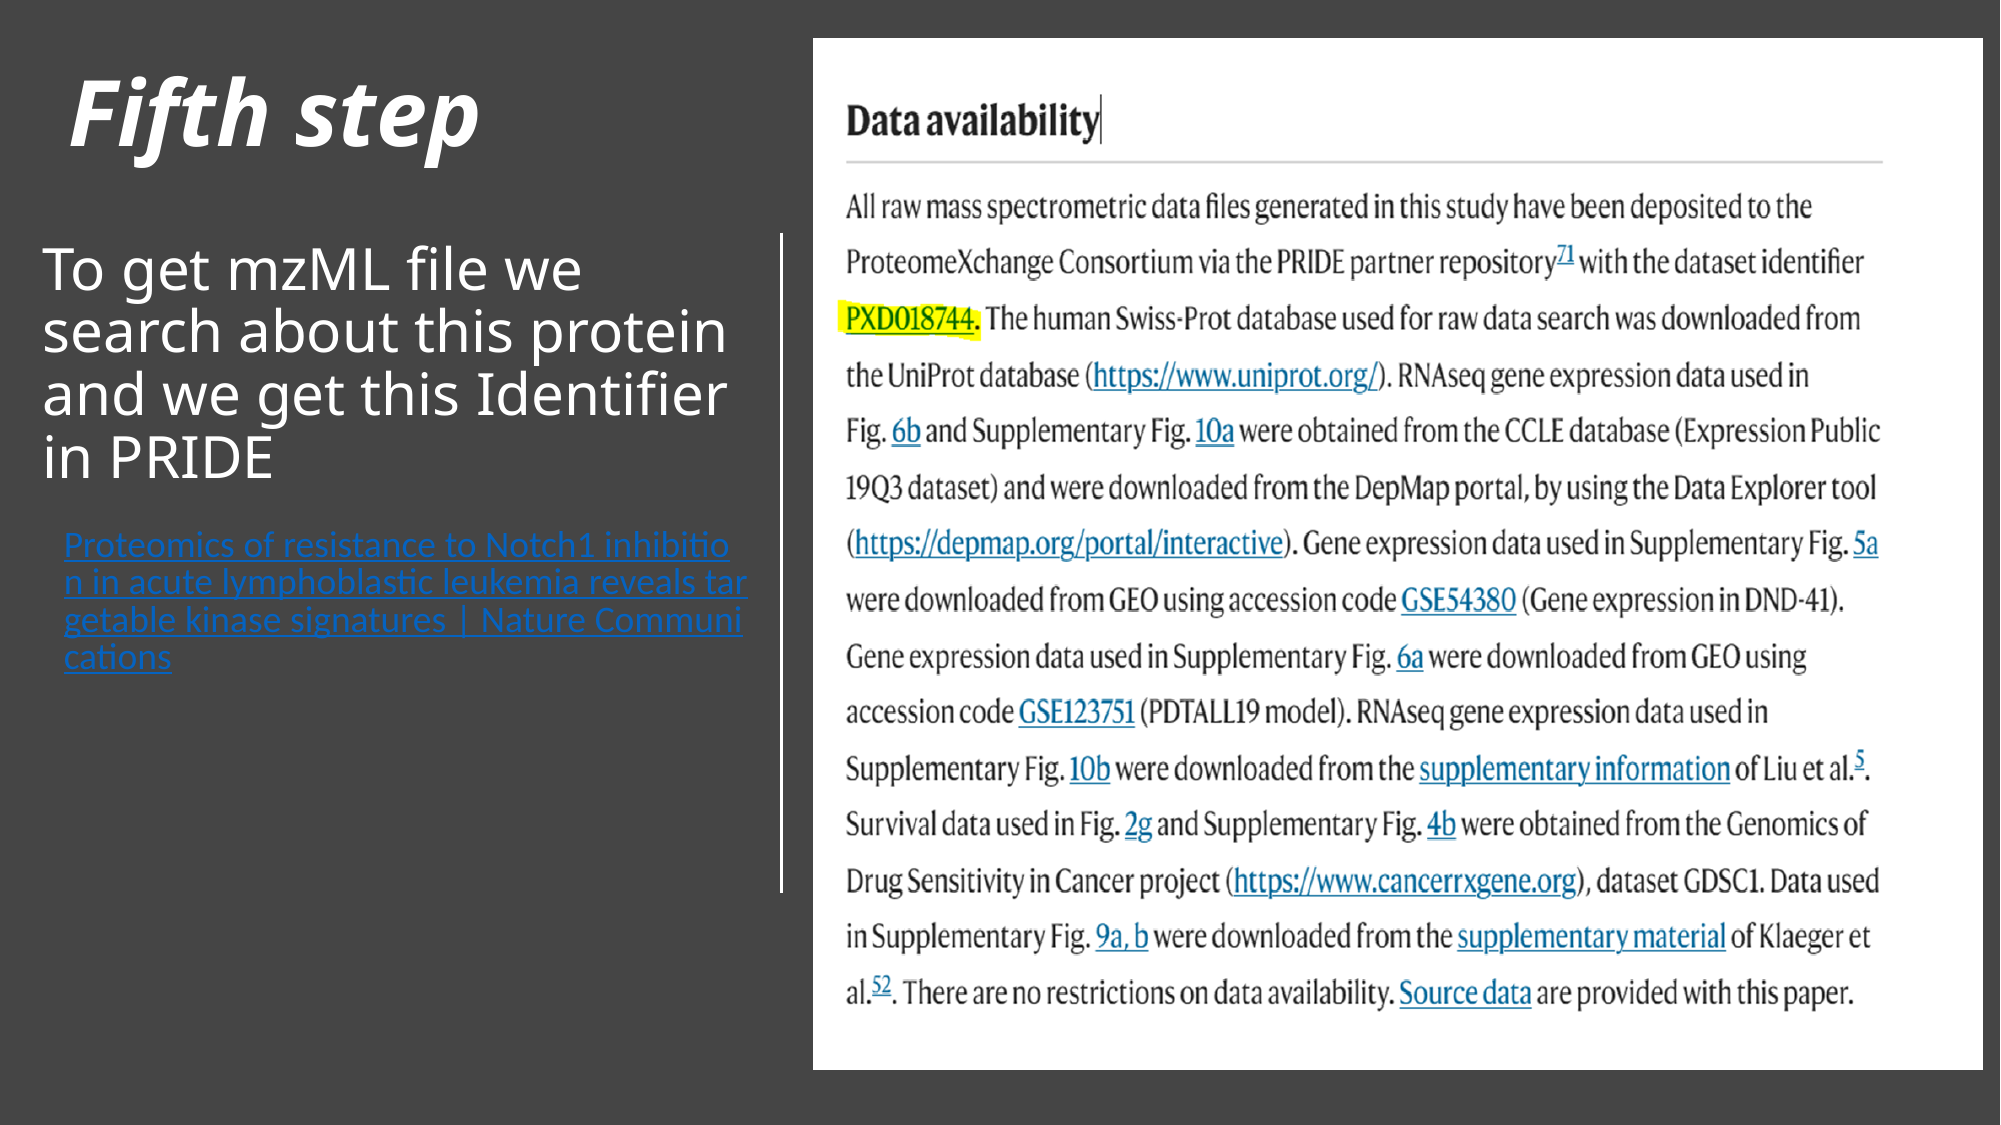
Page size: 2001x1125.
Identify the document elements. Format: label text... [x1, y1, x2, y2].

picture [813, 38, 1983, 1070]
title Fifth step [53, 0, 599, 174]
text_box Proteomics of resistance to Notch1 inhibition in acute lymphoblastic leukemia reveals targetable kinase signatures | Nature Communications [48, 512, 764, 573]
list To get mzML file we search about this protein and we get this Identifier in PRIDE [27, 232, 770, 633]
text_box [0, 0, 2000, 1125]
